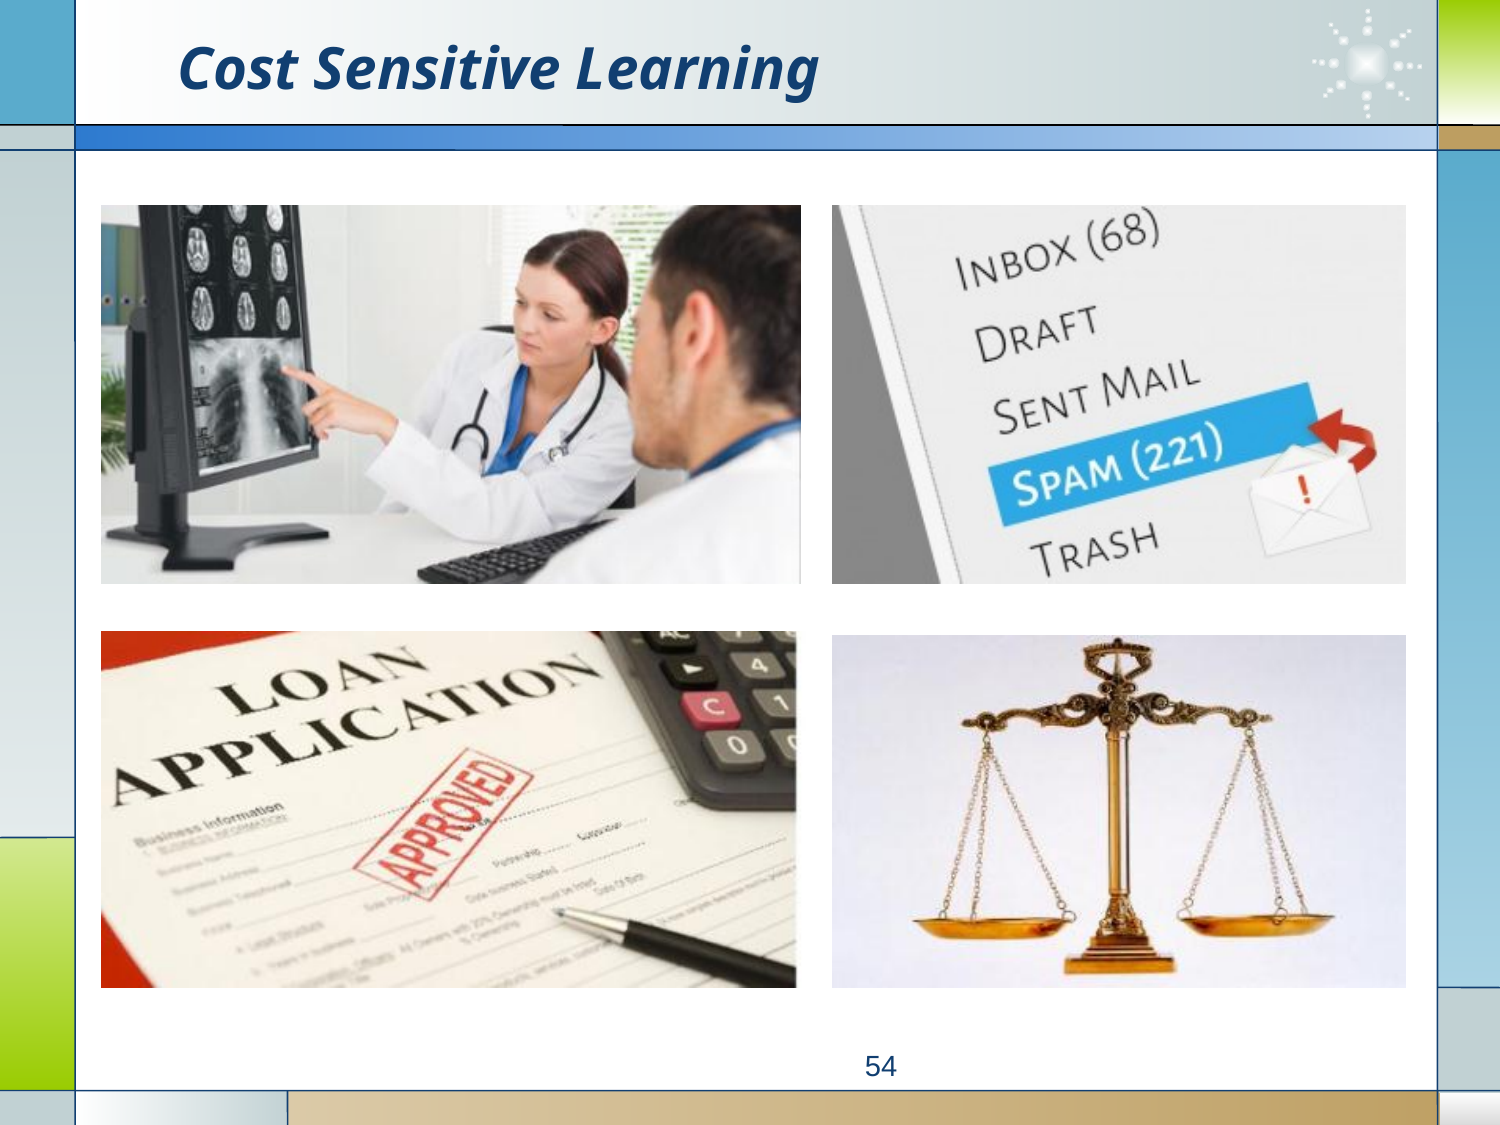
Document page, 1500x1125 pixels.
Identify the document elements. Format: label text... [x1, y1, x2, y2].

picture [832, 634, 1406, 988]
picture [832, 205, 1406, 585]
picture [101, 205, 801, 585]
title Cost Sensitive Learning [162, 19, 1263, 113]
picture [101, 630, 810, 988]
slide_number 54 [562, 1039, 913, 1081]
